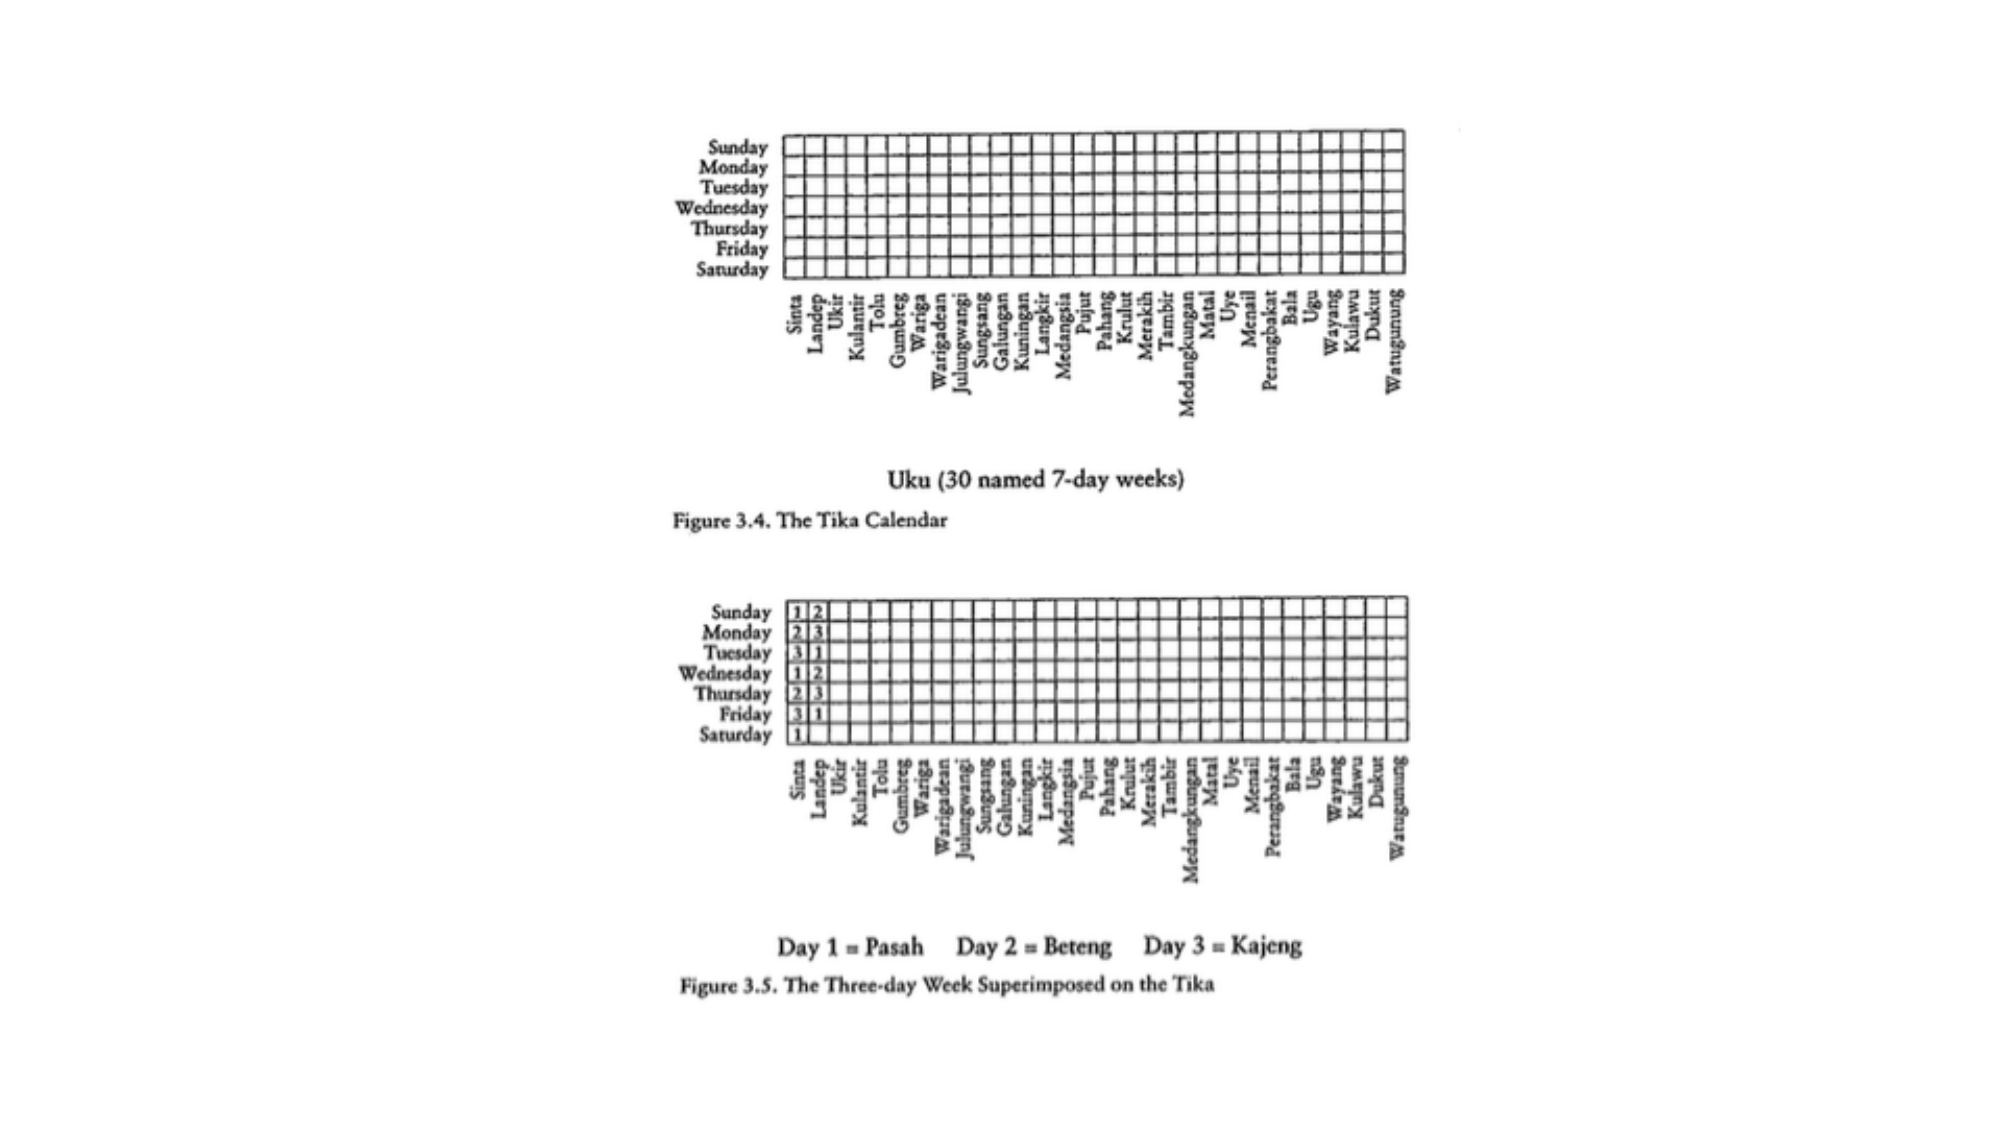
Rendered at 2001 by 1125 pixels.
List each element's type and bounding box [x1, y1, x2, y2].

picture [539, 114, 1461, 1011]
